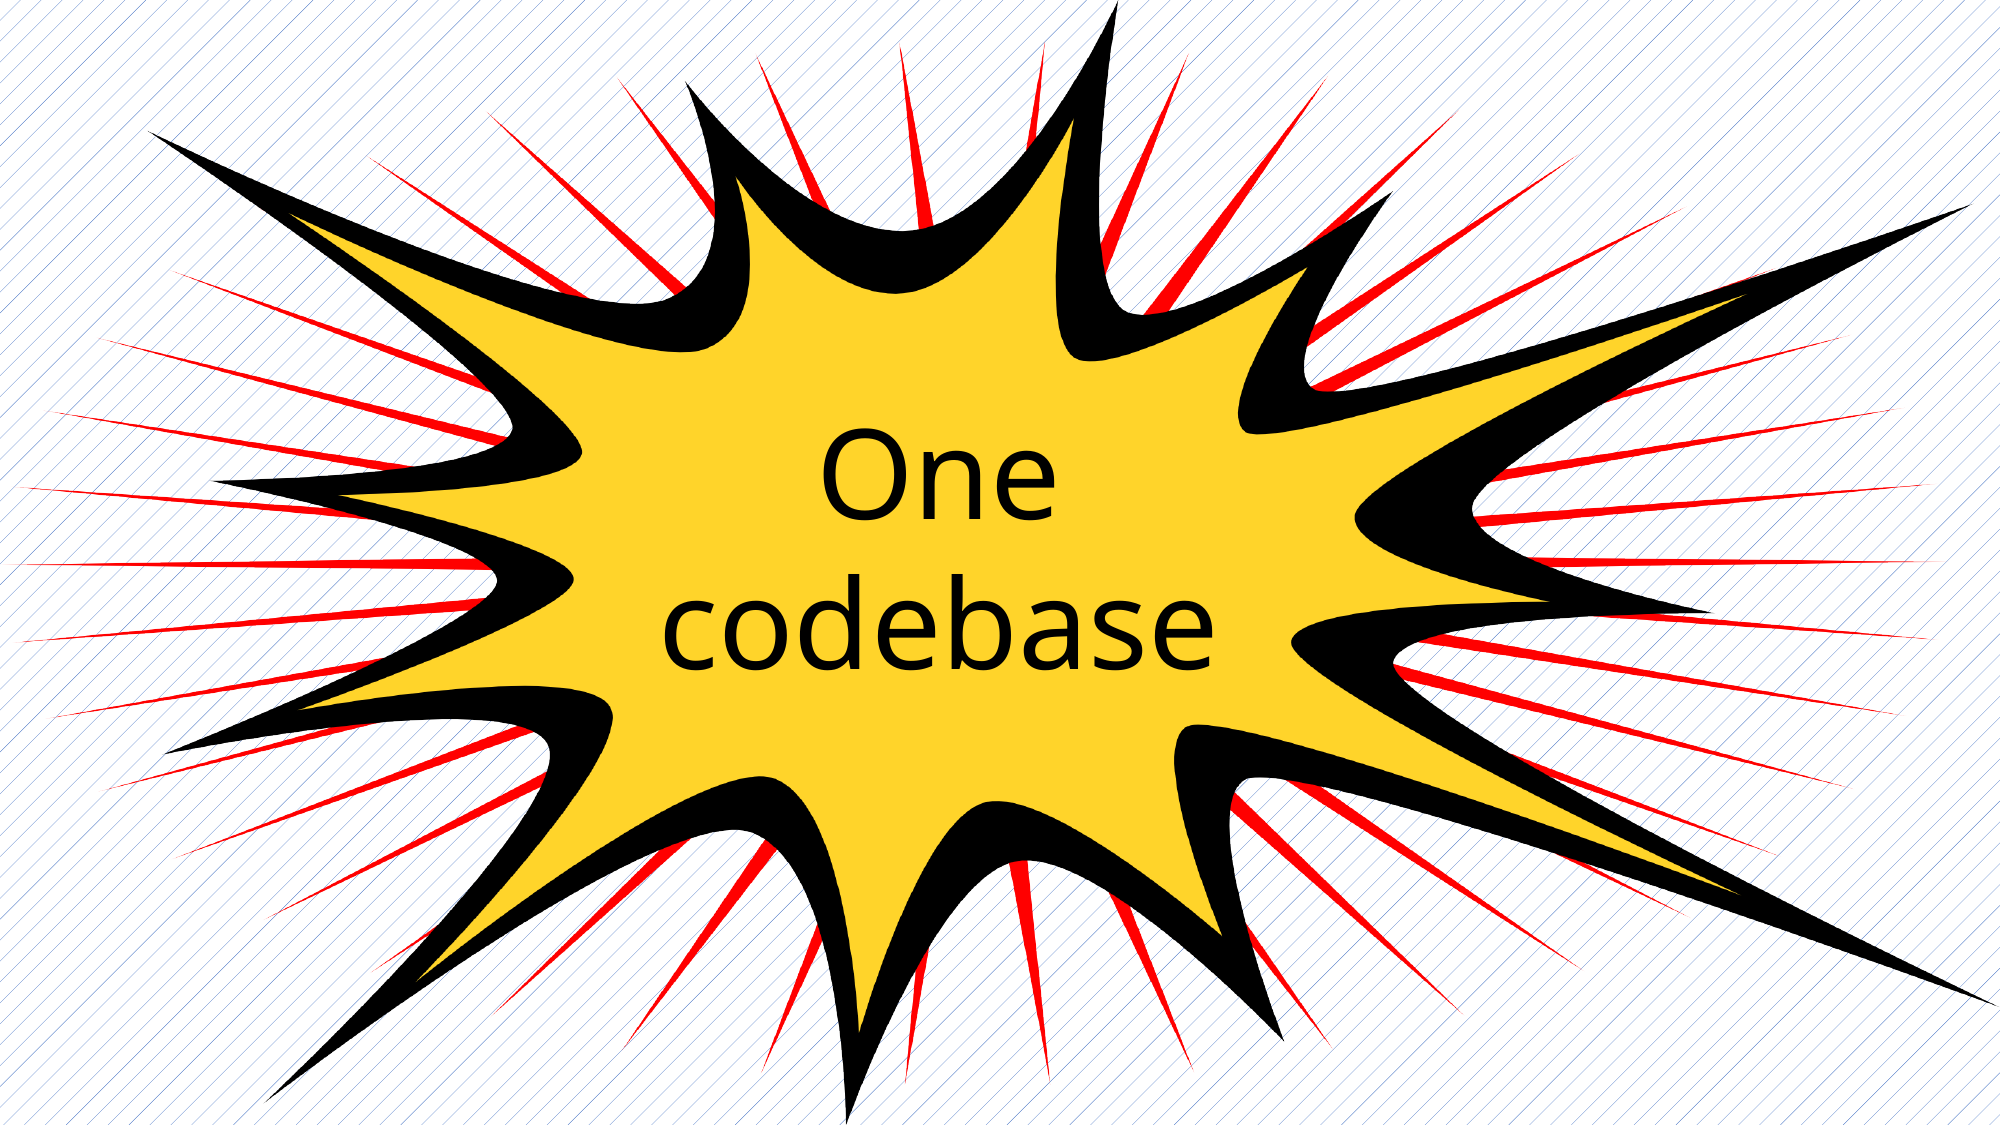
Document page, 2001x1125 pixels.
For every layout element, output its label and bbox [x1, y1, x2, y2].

list [0, 0, 2000, 1125]
